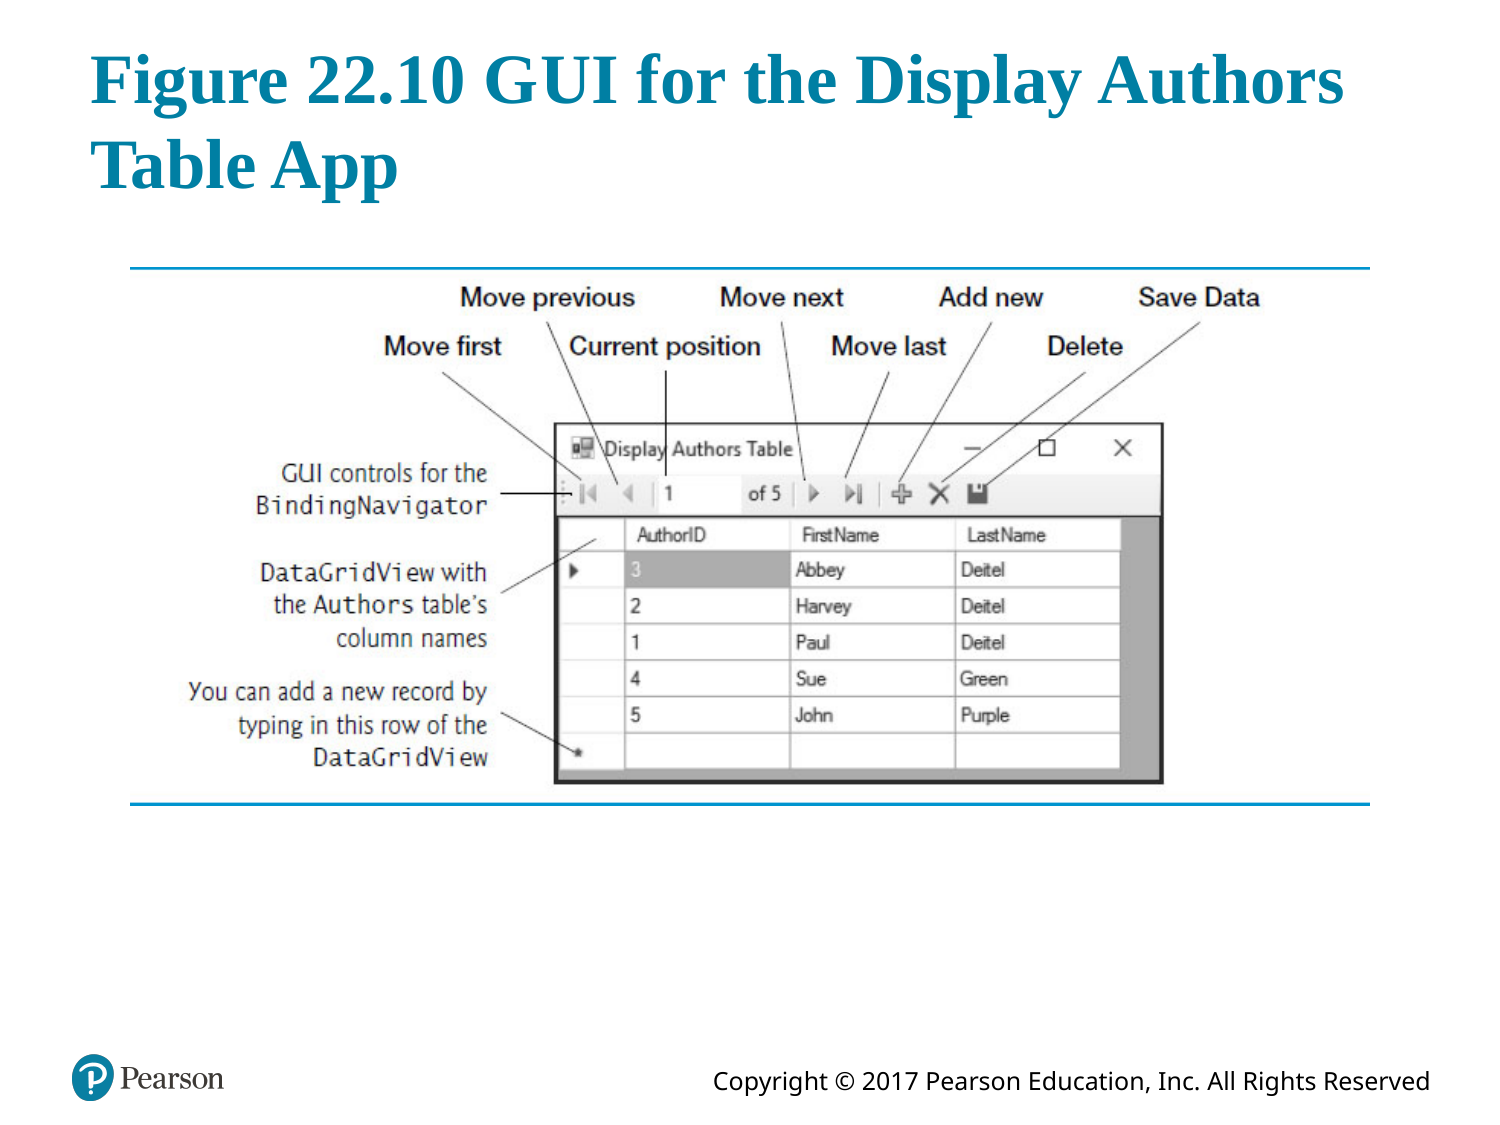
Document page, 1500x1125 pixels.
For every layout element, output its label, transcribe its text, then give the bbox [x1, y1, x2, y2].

title Figure 22.10 G U I for the Display Authors Table App [75, 42, 1425, 218]
picture [72, 1087, 83, 1101]
picture [129, 270, 1370, 802]
picture [80, 1063, 106, 1088]
picture [72, 1054, 88, 1070]
picture [98, 1054, 224, 1101]
